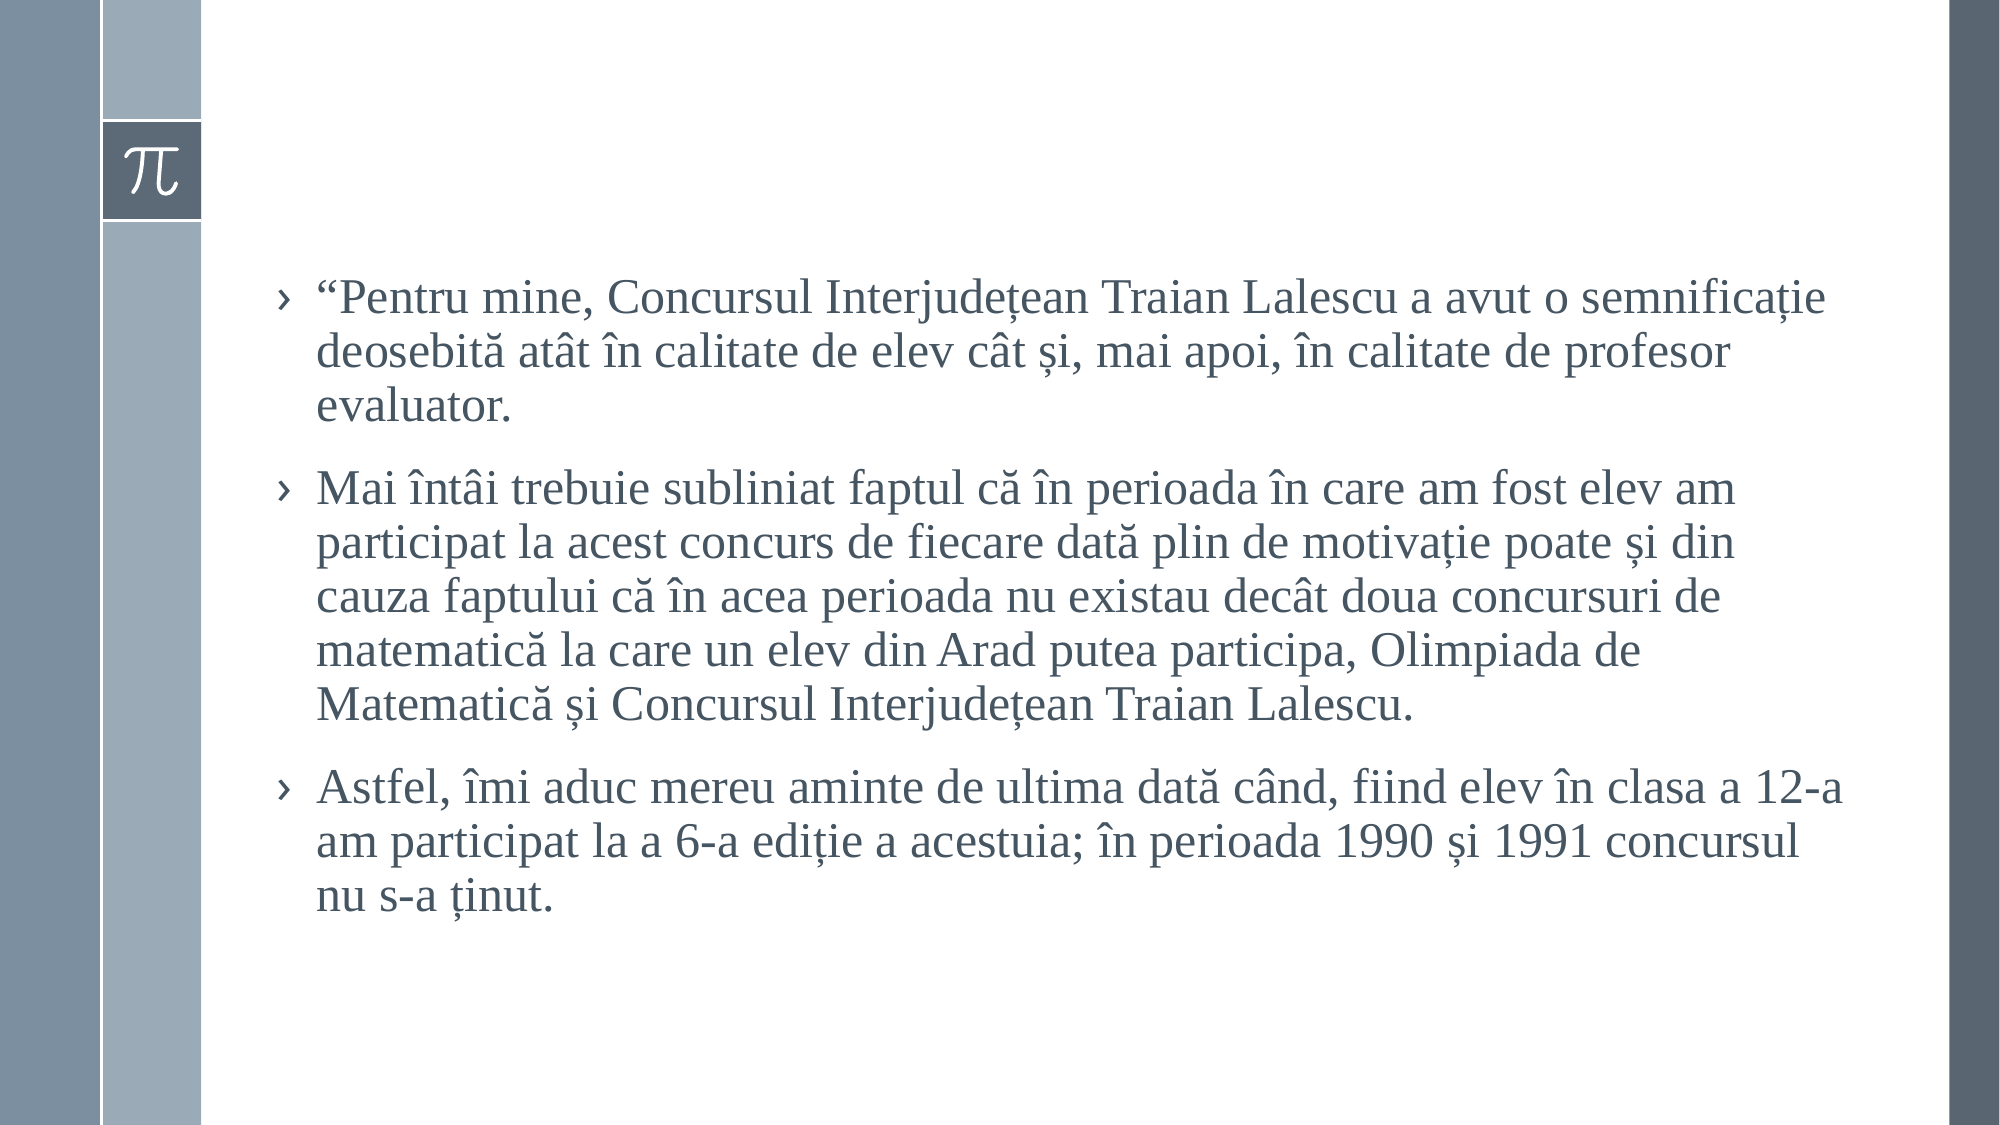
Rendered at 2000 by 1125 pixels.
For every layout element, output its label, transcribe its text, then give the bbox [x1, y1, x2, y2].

list “Pentru mine, Concursul Interjudețean Traian Lalescu a avut o semnificație deosebită atât în calitate de elev cât și, mai apoi, în calitate de profesor evaluator. Mai întâi trebuie subliniat faptul că în perioada în care am fost elev am participat la acest concurs de fiecare dată plin de motivație poate și din cauza faptului că în acea perioada nu existau decât doua concursuri de matematică la care un elev din Arad putea participa, Olimpiada de Matematică și Concursul Interjudețean Traian Lalescu. Astfel, îmi aduc mereu aminte de ultima dată când, fiind elev în clasa a 12-a am participat la a 6-a ediție a acestuia; în perioada 1990 și 1991 concursul nu s-a ținut. [261, 262, 1867, 1096]
